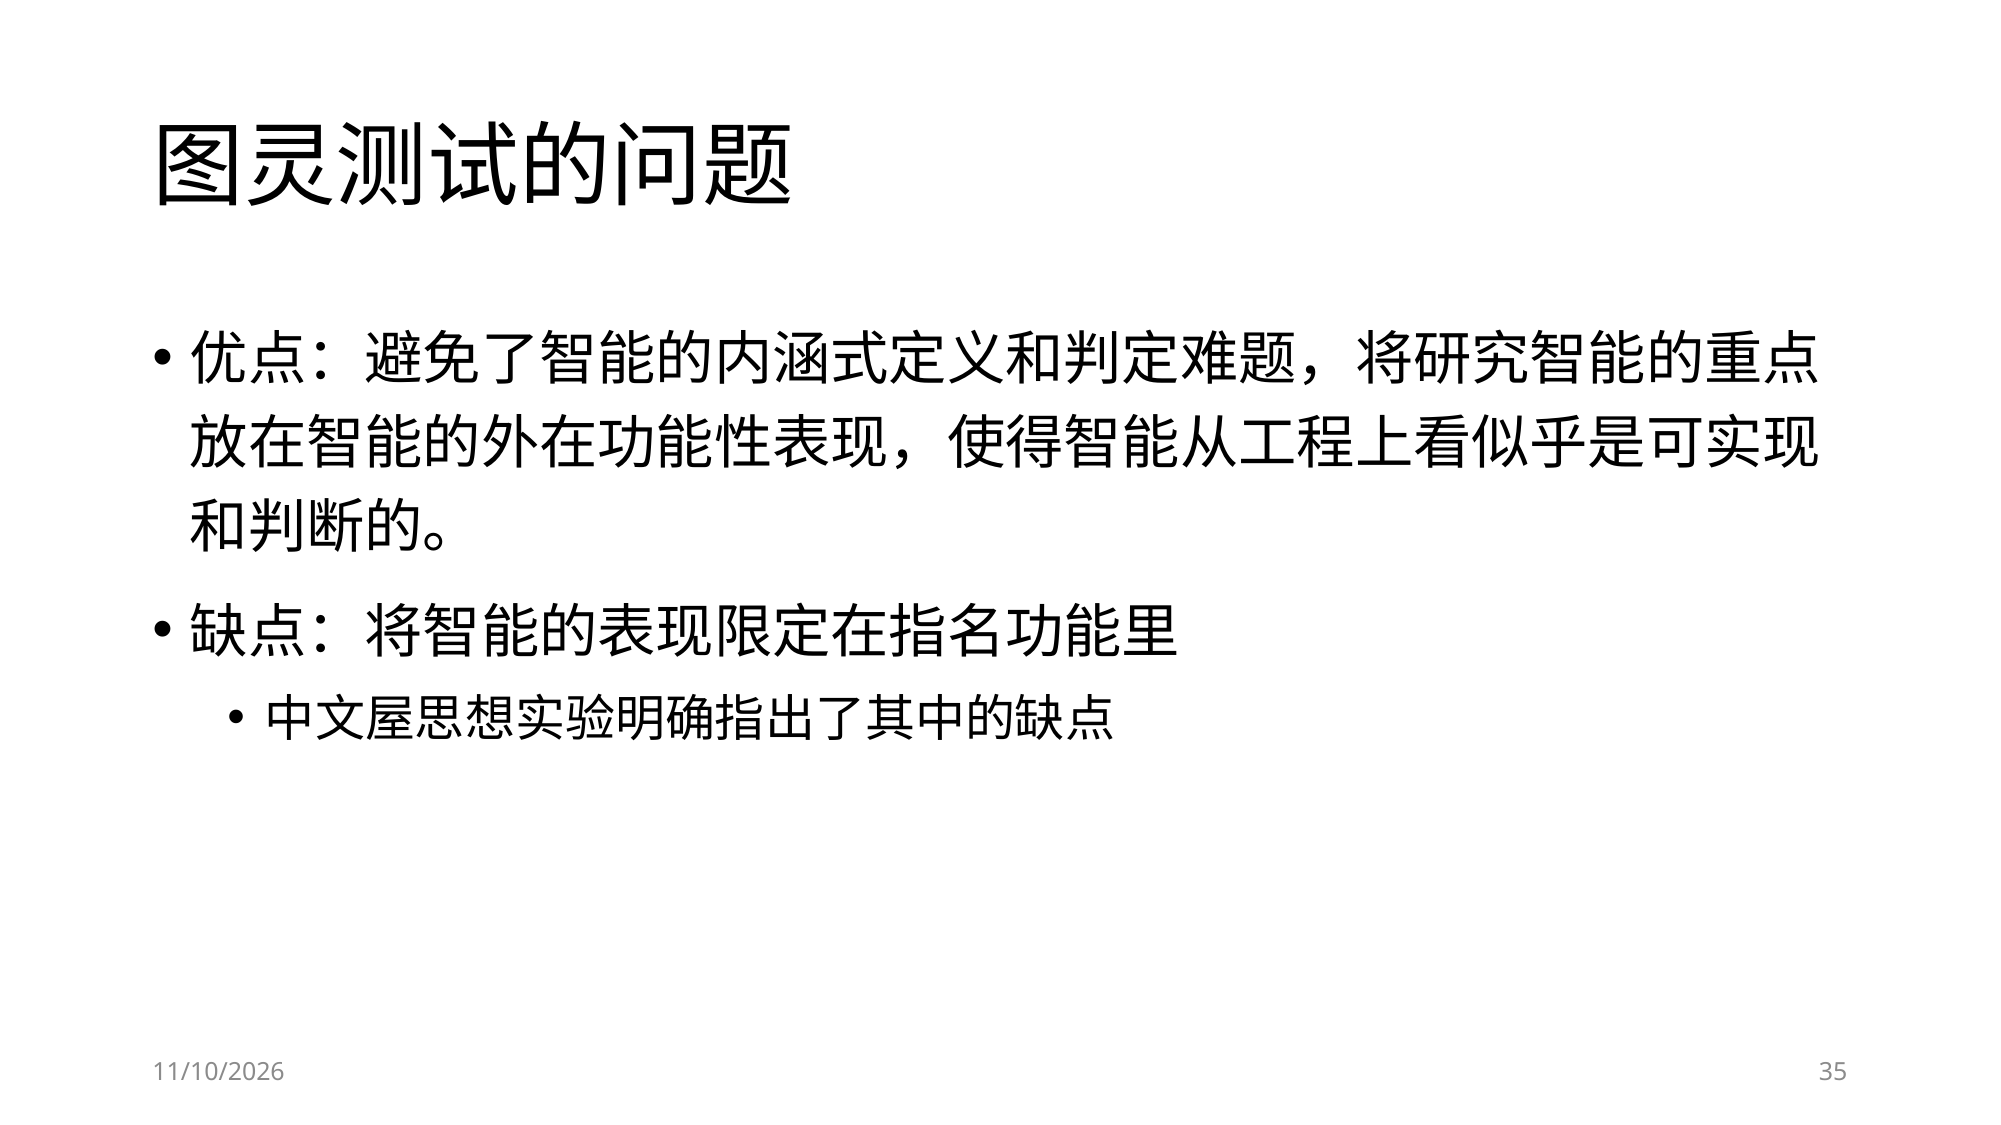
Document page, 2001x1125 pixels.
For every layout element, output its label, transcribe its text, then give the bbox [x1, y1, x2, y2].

slide_number 35 [1412, 1042, 1863, 1103]
title 图灵测试的问题 [137, 59, 1863, 278]
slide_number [137, 1042, 588, 1103]
list 优点：避免了智能的内涵式定义和判定难题，将研究智能的重点放在智能的外在功能性表现，使得智能从工程上看似乎是可实现和判断的。 缺点：将智能的表现限定在指名功能里 中文屋思想实验明确指出了其中的缺点 [137, 299, 1863, 1014]
